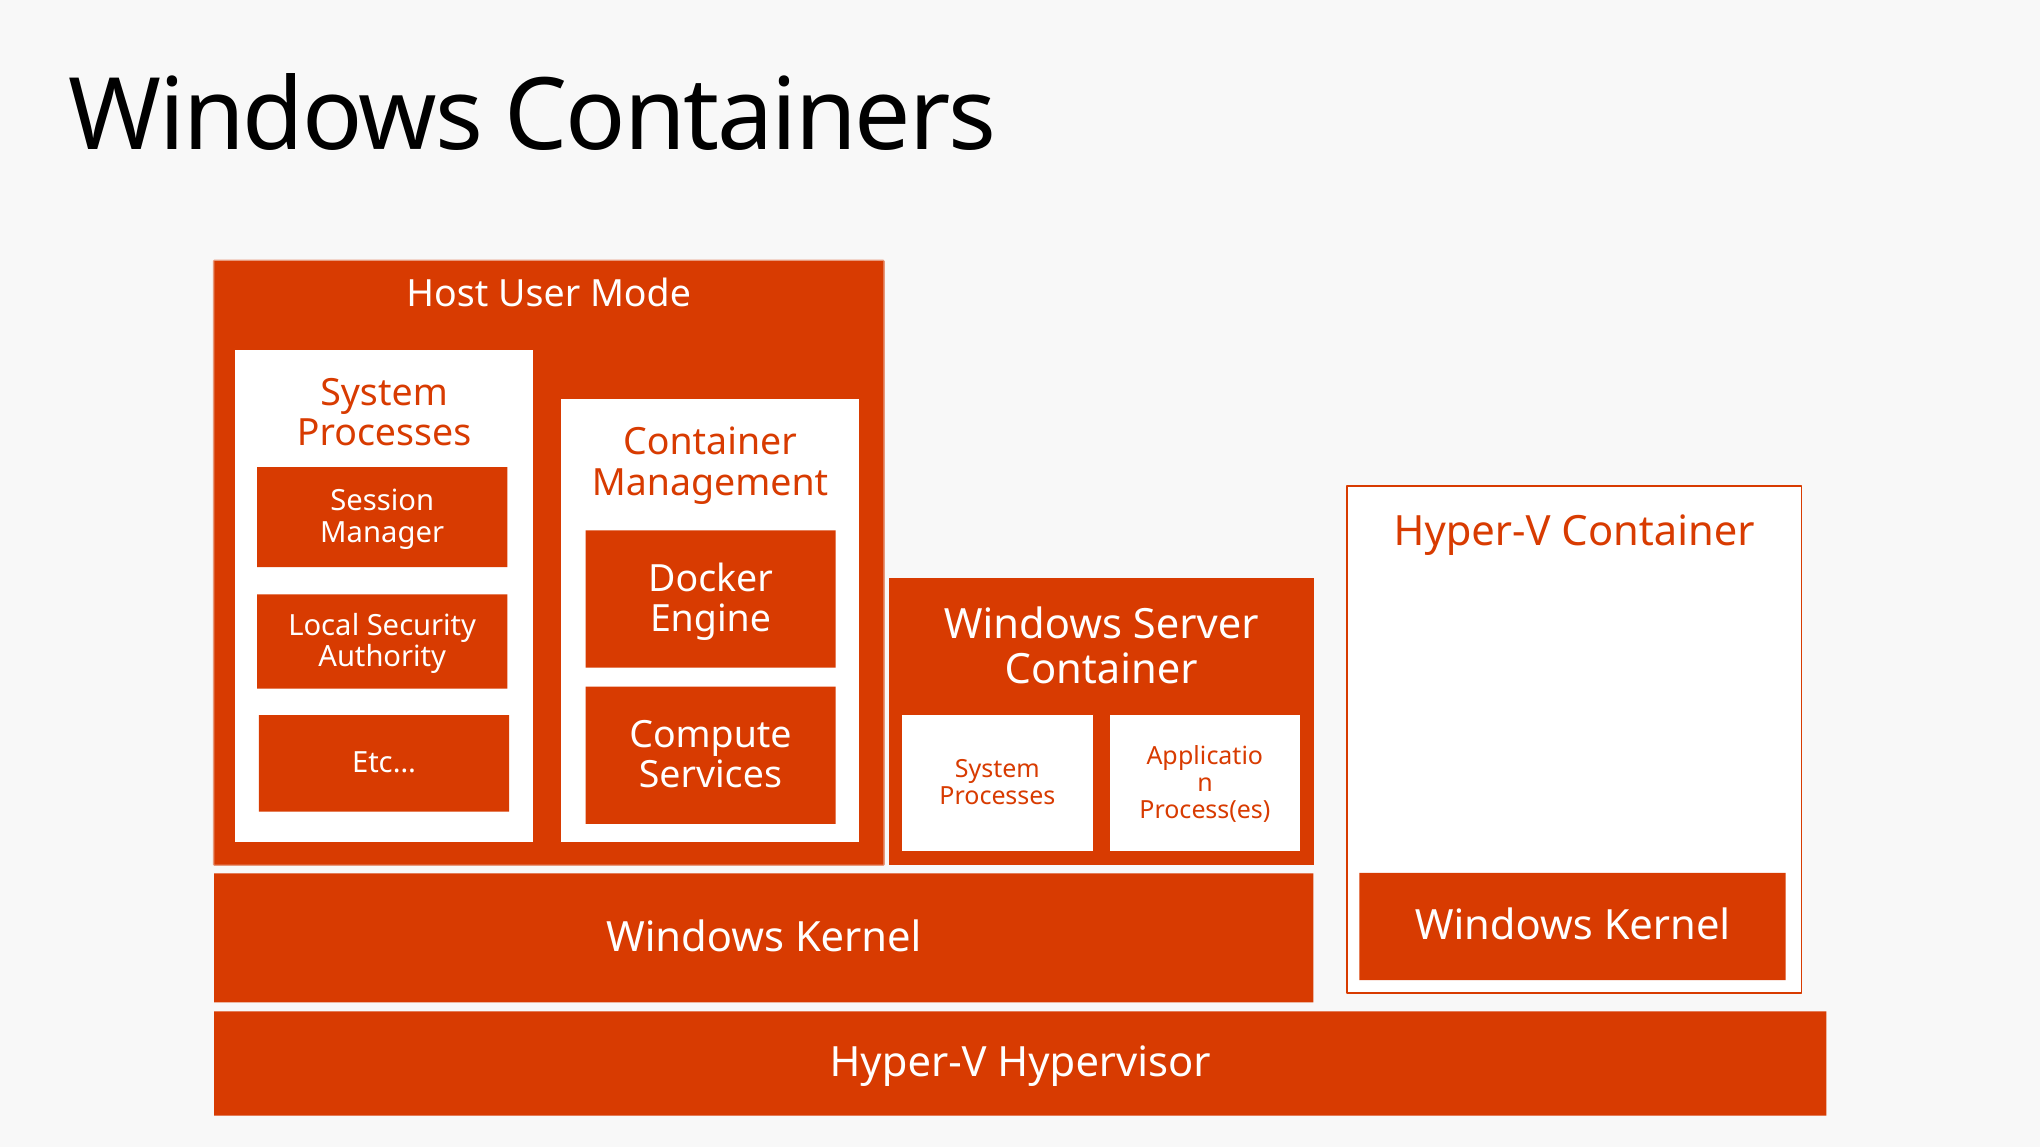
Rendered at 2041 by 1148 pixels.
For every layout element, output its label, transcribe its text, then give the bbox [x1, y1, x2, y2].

title Windows Containers [45, 48, 1996, 199]
text_box Windows Kernel [213, 873, 1314, 1003]
text_box Etc… [258, 714, 510, 812]
text_box Session Manager [256, 466, 508, 568]
text_box Windows Server Container [889, 578, 1314, 865]
text_box Local Security Authority [256, 594, 508, 689]
text_box Host User Mode [213, 260, 885, 866]
text_box System Processes [900, 714, 1094, 853]
text_box System Processes [234, 348, 535, 844]
text_box Docker Engine [585, 530, 836, 669]
text_box Hyper-V Hypervisor [213, 1011, 1827, 1116]
text_box Container Management [560, 397, 861, 843]
text_box Application Process(es) [1108, 714, 1302, 853]
text_box Compute Services [585, 686, 836, 825]
text_box Hyper-V Container [1346, 485, 1802, 994]
text_box Windows Kernel [1359, 872, 1786, 981]
